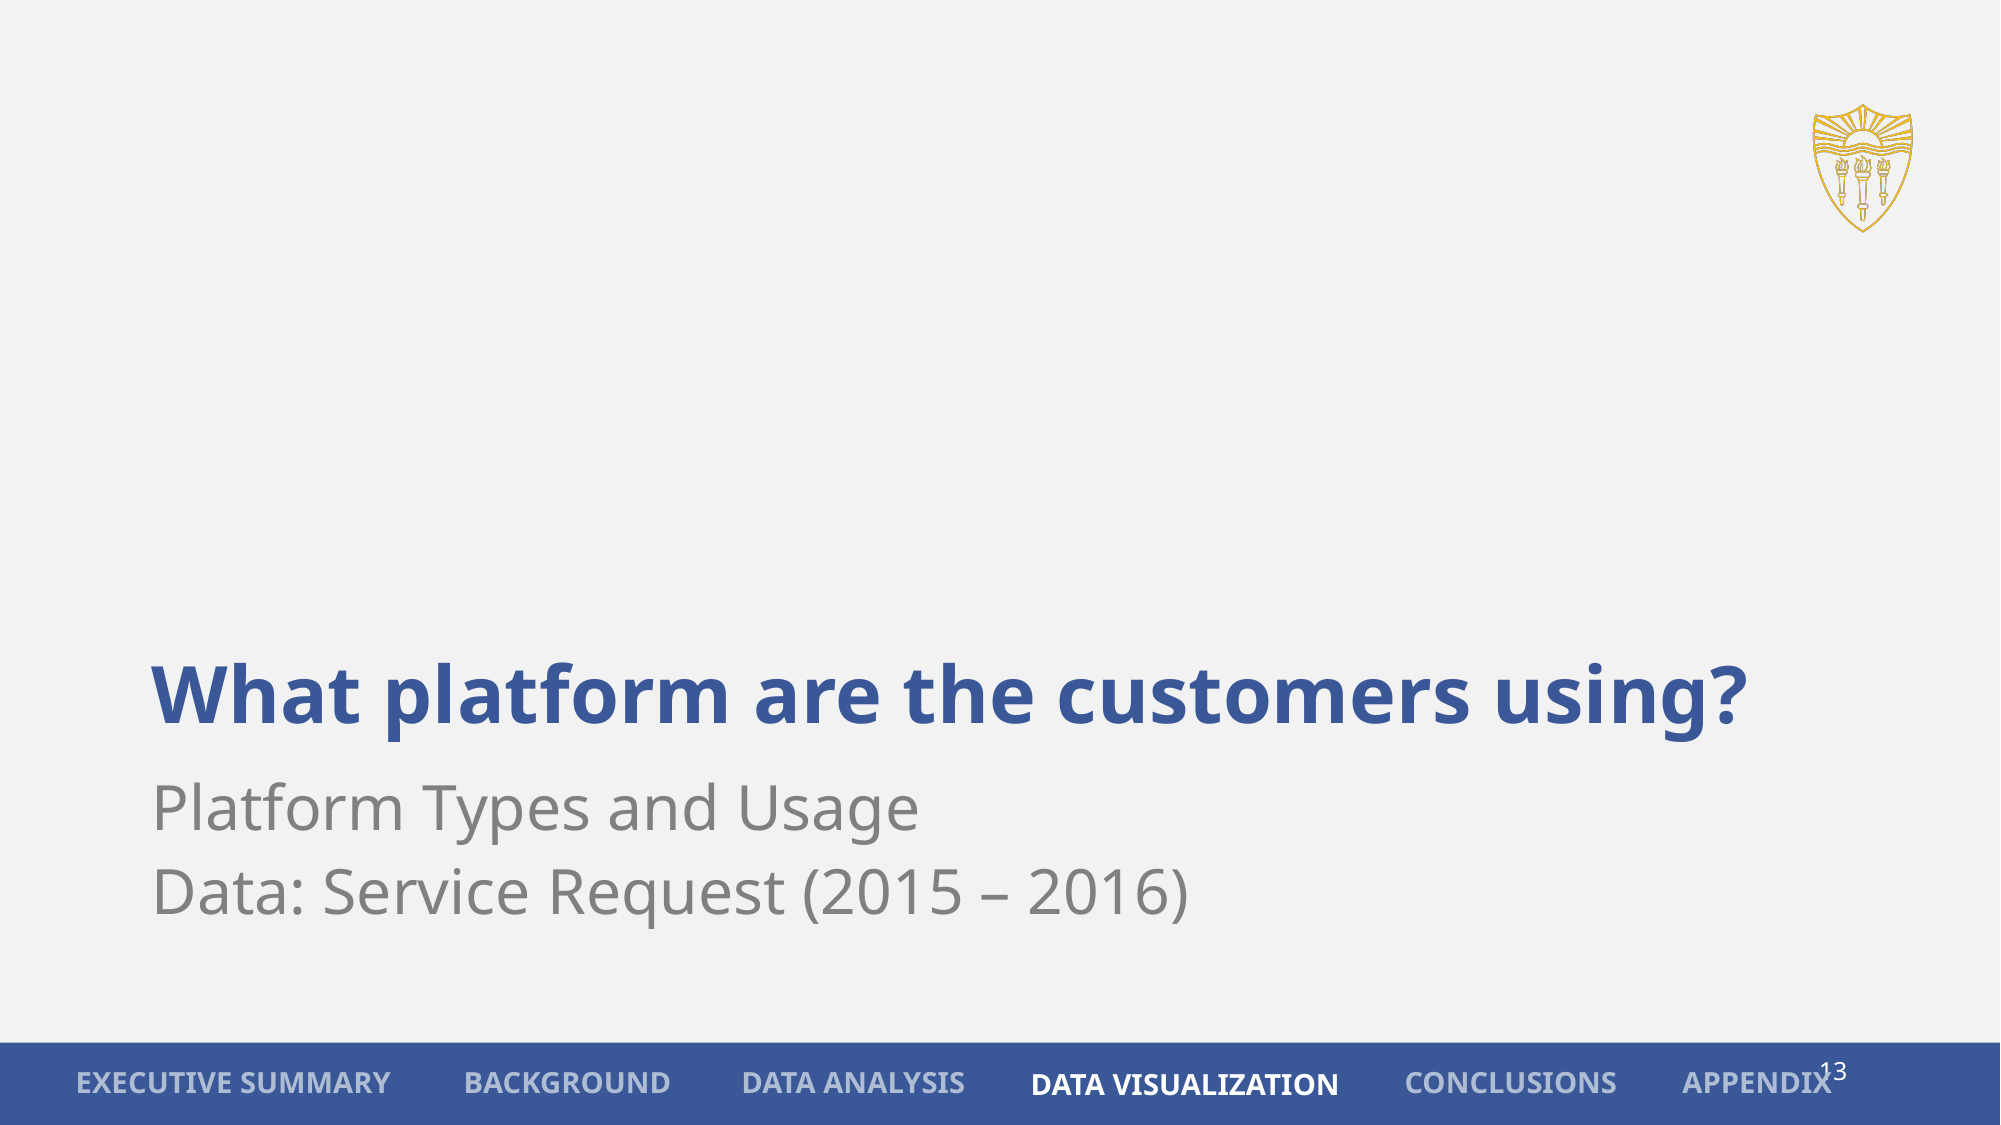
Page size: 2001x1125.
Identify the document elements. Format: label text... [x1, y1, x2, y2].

text_box EXECUTIVE SUMMARY [60, 1057, 407, 1108]
text_box CONCLUSIONS [1389, 1057, 1632, 1108]
text_box BACKGROUND [448, 1057, 687, 1108]
text_box APPENDIX [1667, 1057, 1848, 1108]
text_box DATA ANALYSIS [726, 1057, 981, 1108]
list Platform Types and Usage Data: Service Request (2015 – 2016) [136, 752, 1862, 999]
title What platform are the customers using? [136, 280, 1862, 749]
picture [1780, 85, 1945, 250]
slide_number 13 [1412, 1042, 1863, 1103]
text_box DATA VISUALIZATION [1015, 1058, 1355, 1109]
